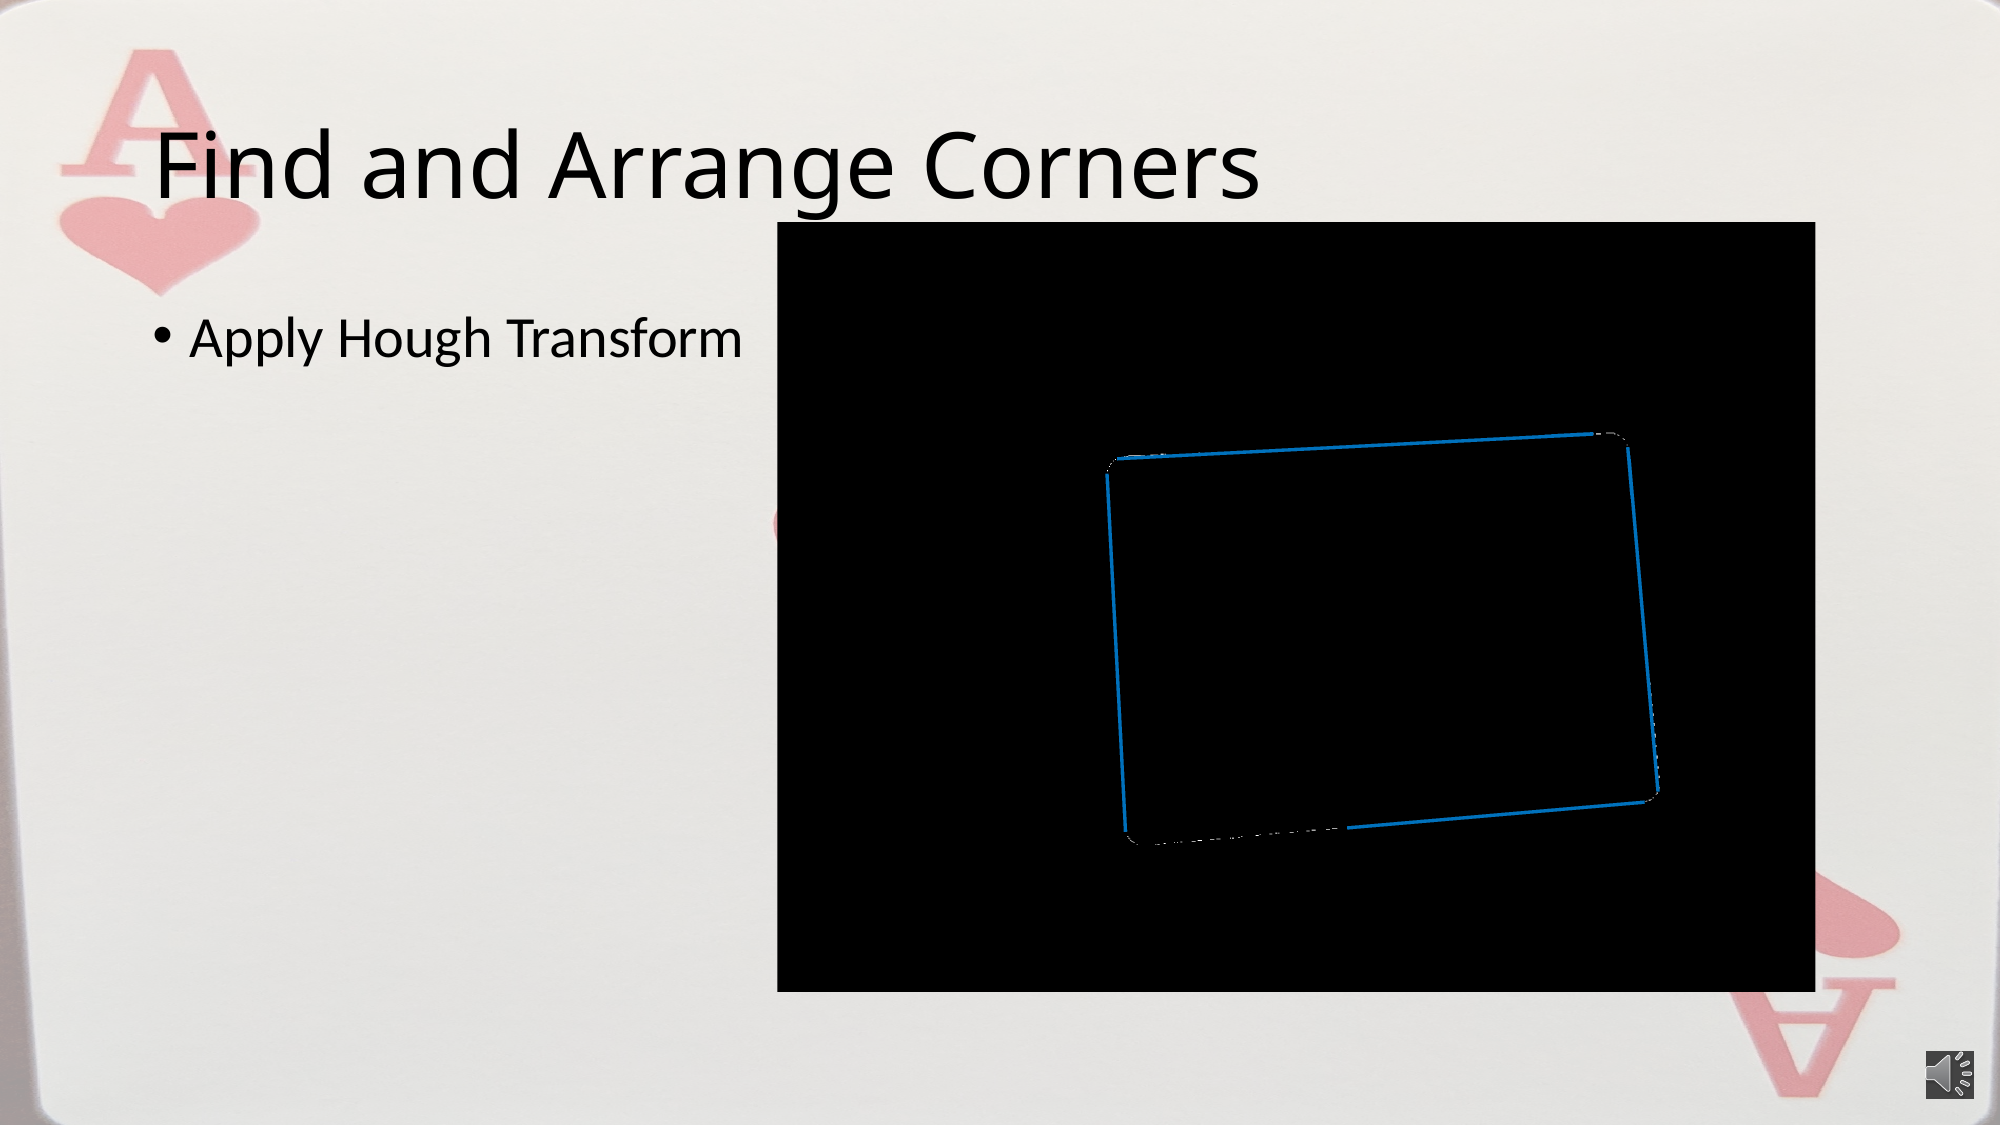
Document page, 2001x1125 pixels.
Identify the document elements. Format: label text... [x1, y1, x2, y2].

list Apply Hough Transform [137, 299, 779, 1014]
picture [1924, 1049, 1976, 1100]
picture [777, 222, 1816, 992]
title Find and Arrange Corners [137, 59, 1863, 278]
